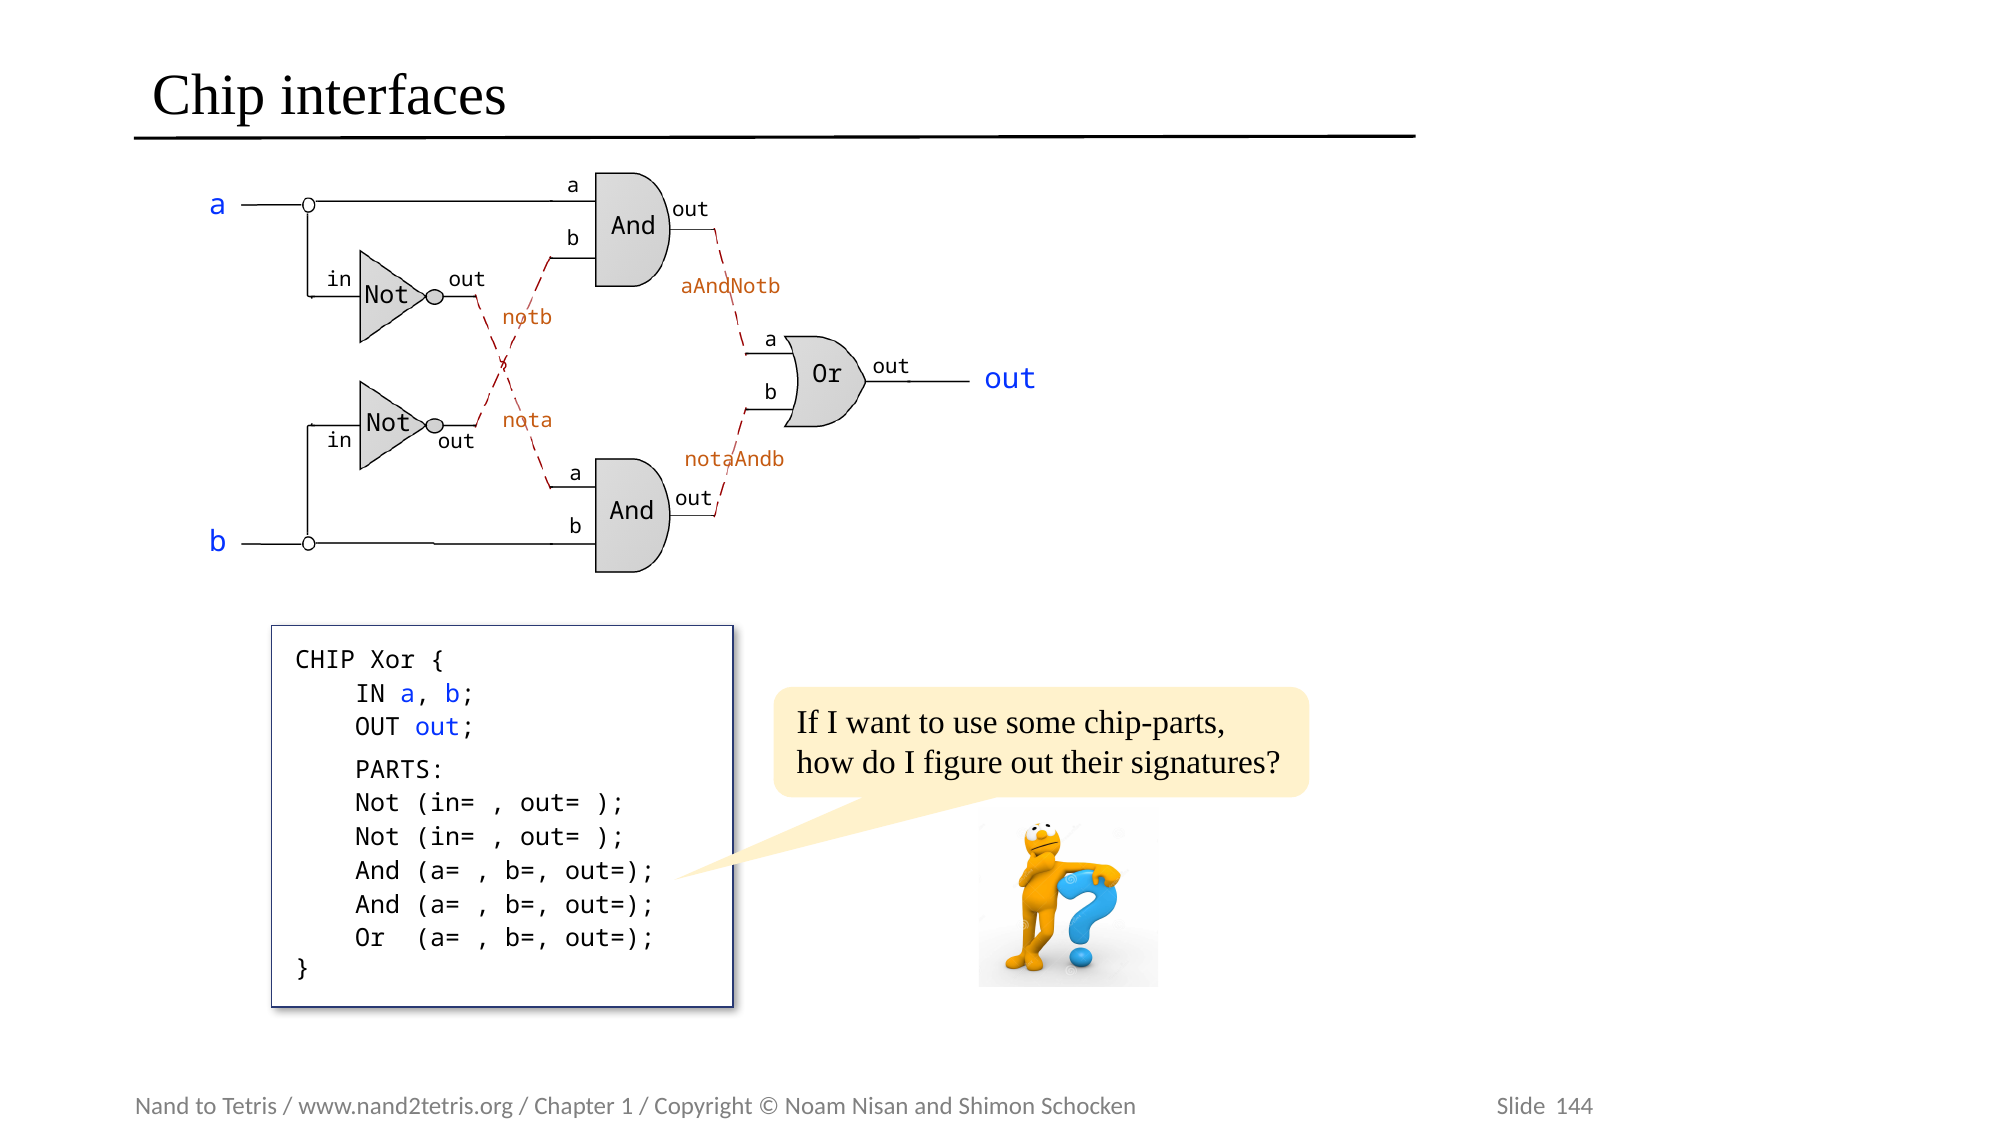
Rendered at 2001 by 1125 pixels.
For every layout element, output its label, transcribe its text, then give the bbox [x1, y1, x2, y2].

title Chip interfaces [137, 48, 1444, 144]
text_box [128, 164, 1073, 588]
text_box CHIP Xor { IN a, b; OUT out; PARTS: Not (in= , out= ); Not (in= , out= ); And (a= , b=, out=); And (a= , b=, out=); Or (a= , b=, out=); } [271, 625, 733, 1008]
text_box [773, 686, 1310, 987]
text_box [312, 163, 947, 546]
